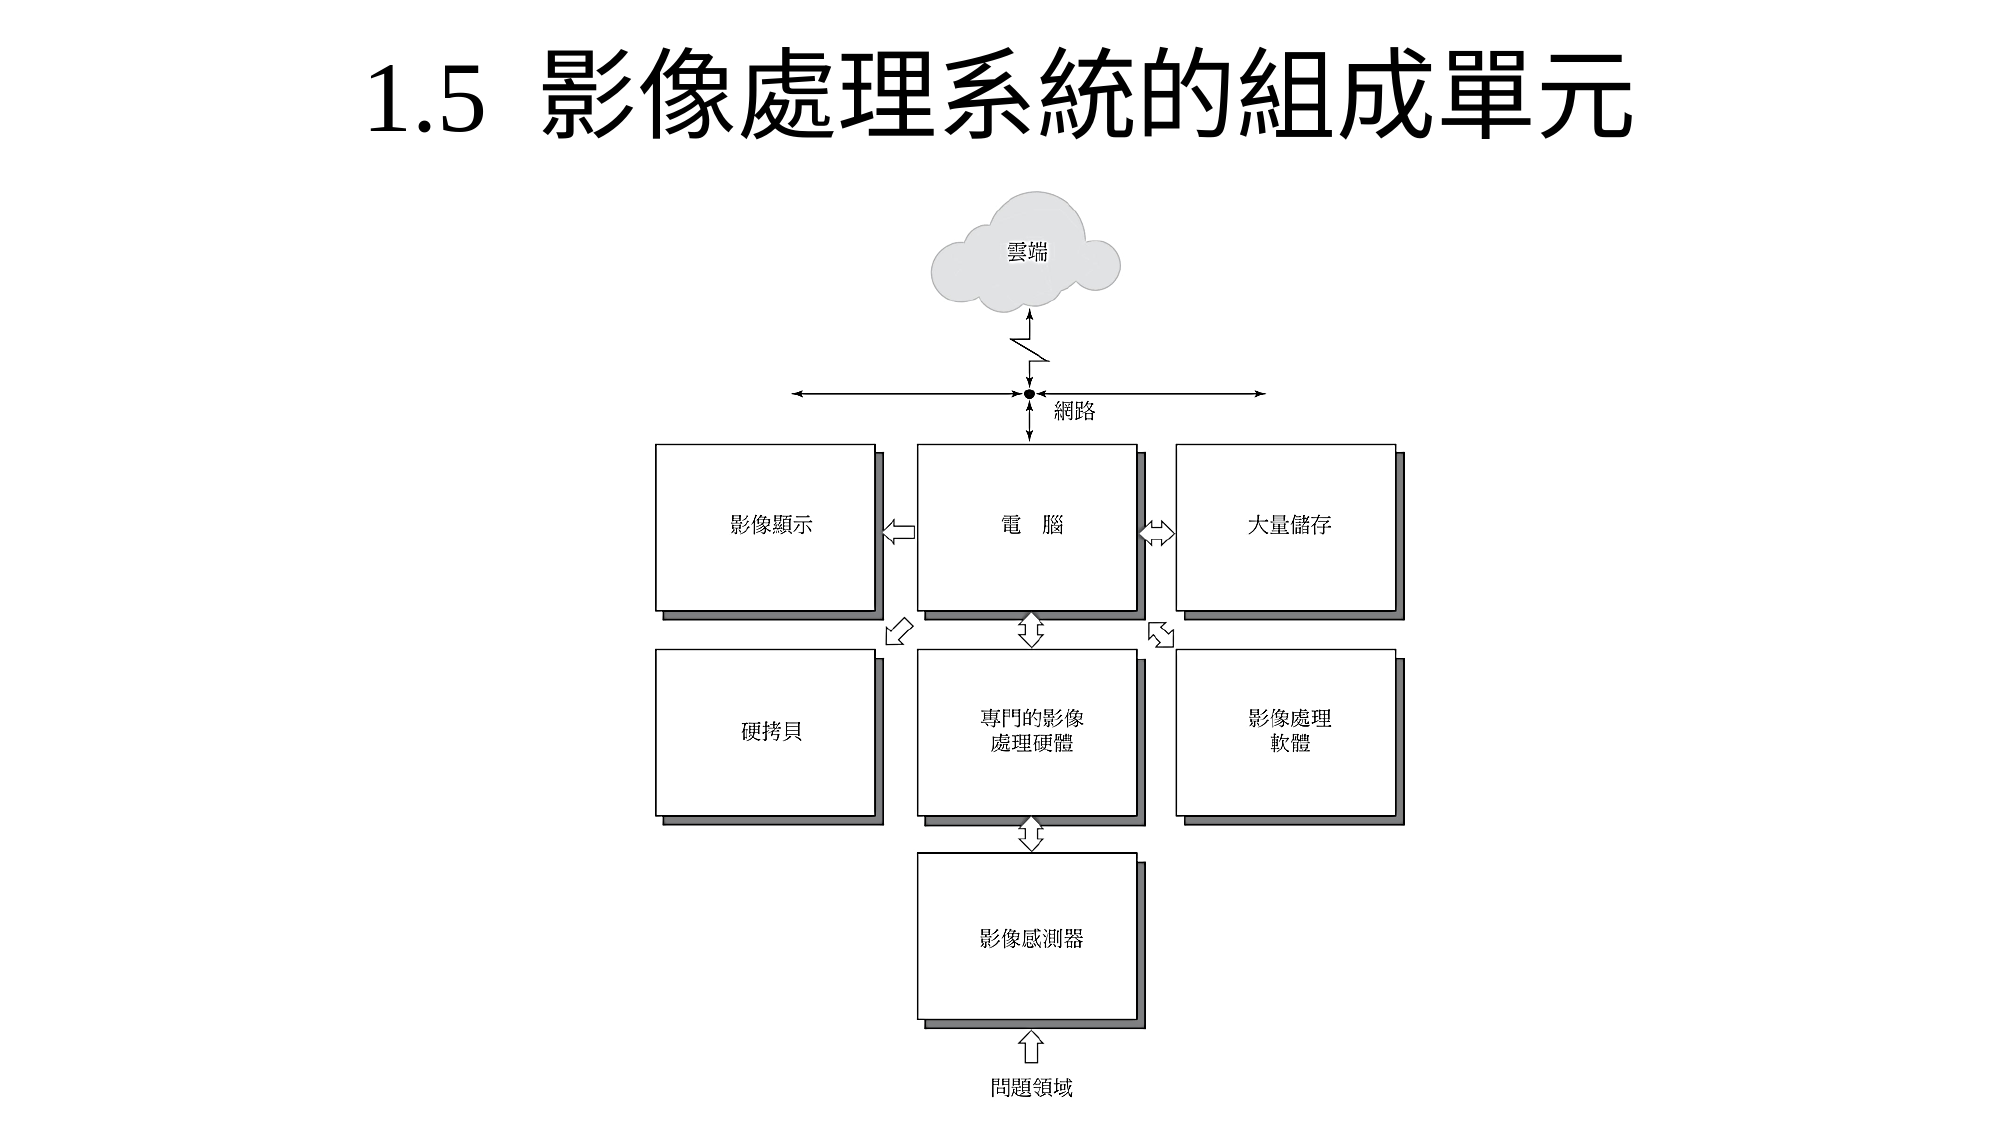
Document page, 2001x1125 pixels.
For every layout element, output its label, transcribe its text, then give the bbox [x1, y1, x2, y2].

text_box 1.5 影像處理系統的組成單元 [0, 23, 2000, 159]
picture [607, 181, 1419, 1108]
